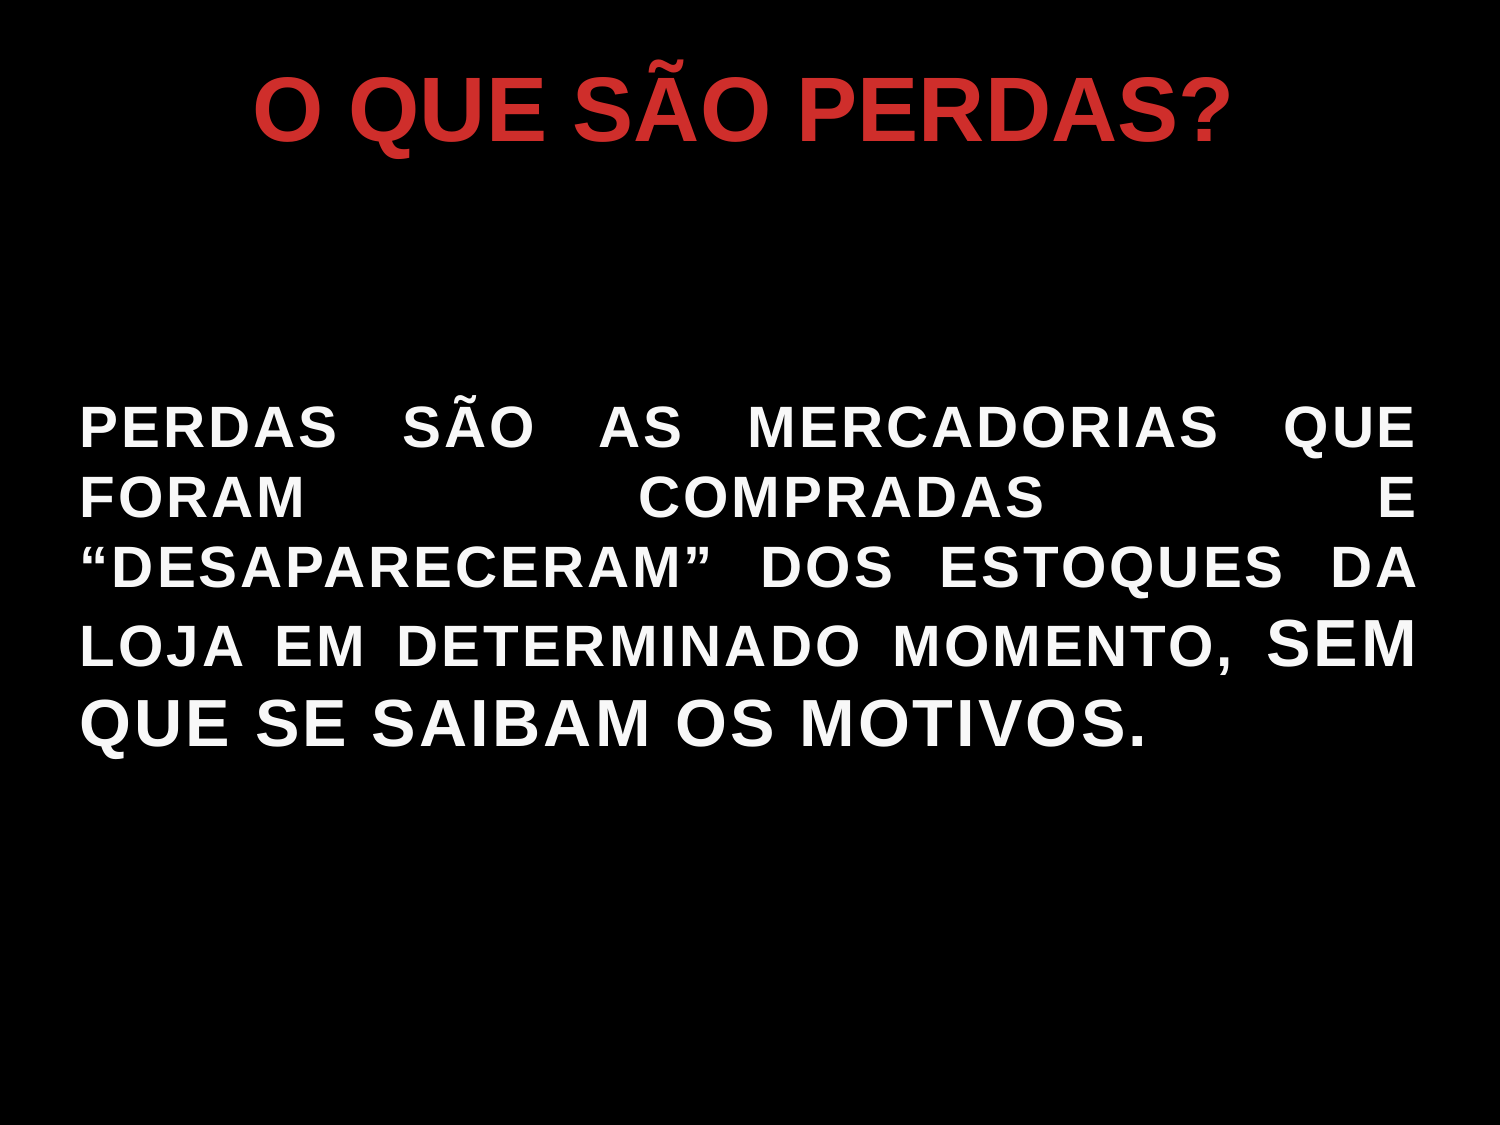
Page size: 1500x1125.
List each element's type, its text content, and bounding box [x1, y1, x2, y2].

text_box PERDAS SÃO AS MERCADORIAS QUE FORAM COMPRADAS E “DESAPARECERAM” DOS ESTOQUES DA LOJA EM DETERMINADO MOMENTO, SEM QUE SE SAIBAM OS MOTIVOS. [64, 267, 1436, 837]
text_box O QUE SÃO PERDAS? [0, 42, 1489, 168]
